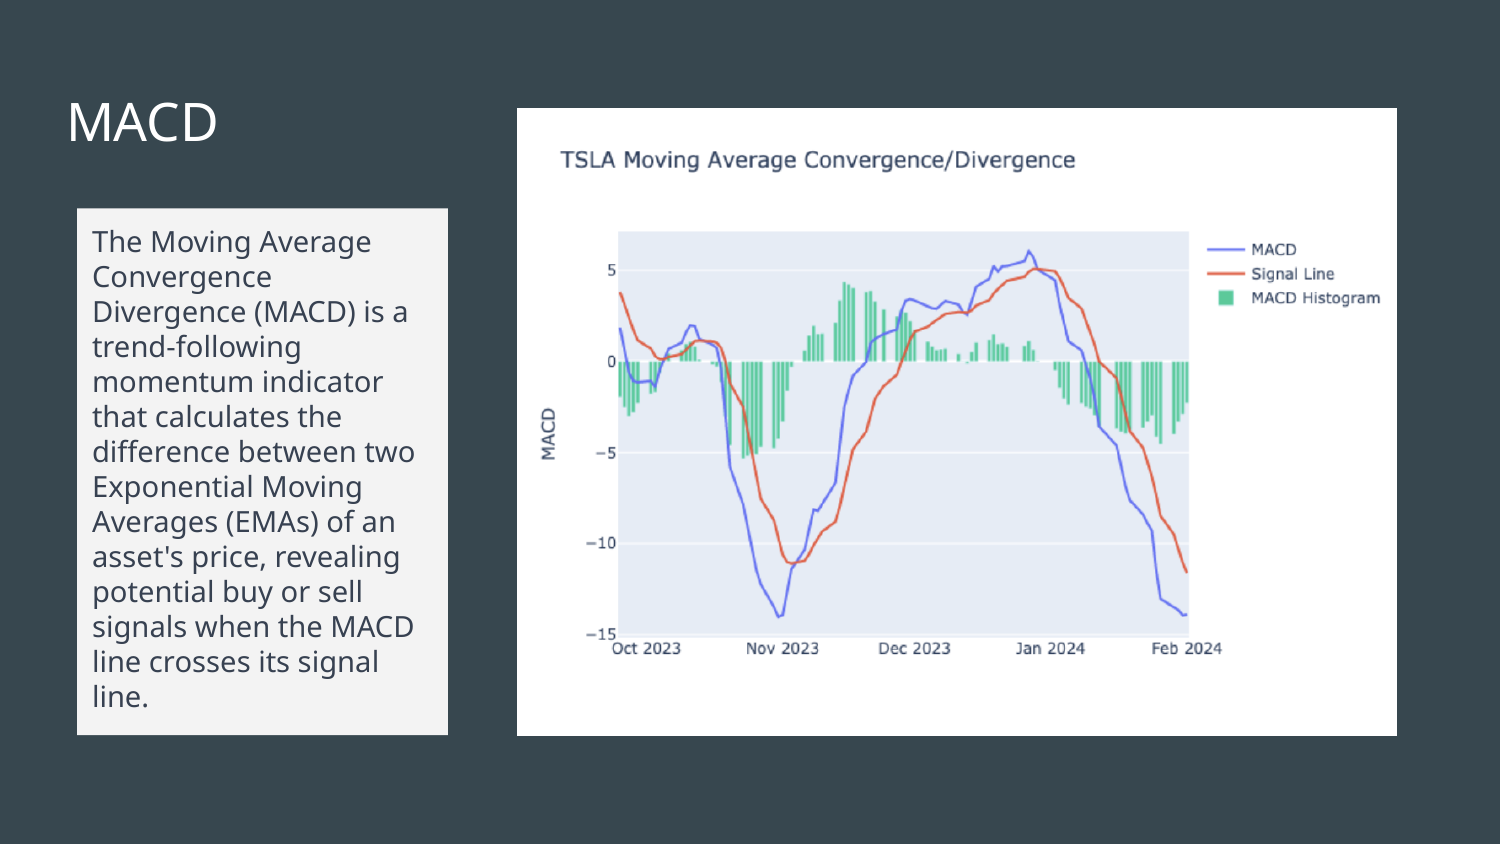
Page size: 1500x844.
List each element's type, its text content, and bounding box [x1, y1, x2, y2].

picture [516, 108, 1397, 736]
text_box The Moving Average Convergence Divergence (MACD) is a trend-following momentum indicator that calculates the difference between two Exponential Moving Averages (EMAs) of an asset's price, revealing potential buy or sell signals when the MACD line crosses its signal line. [77, 208, 448, 736]
title MACD [51, 72, 1449, 167]
